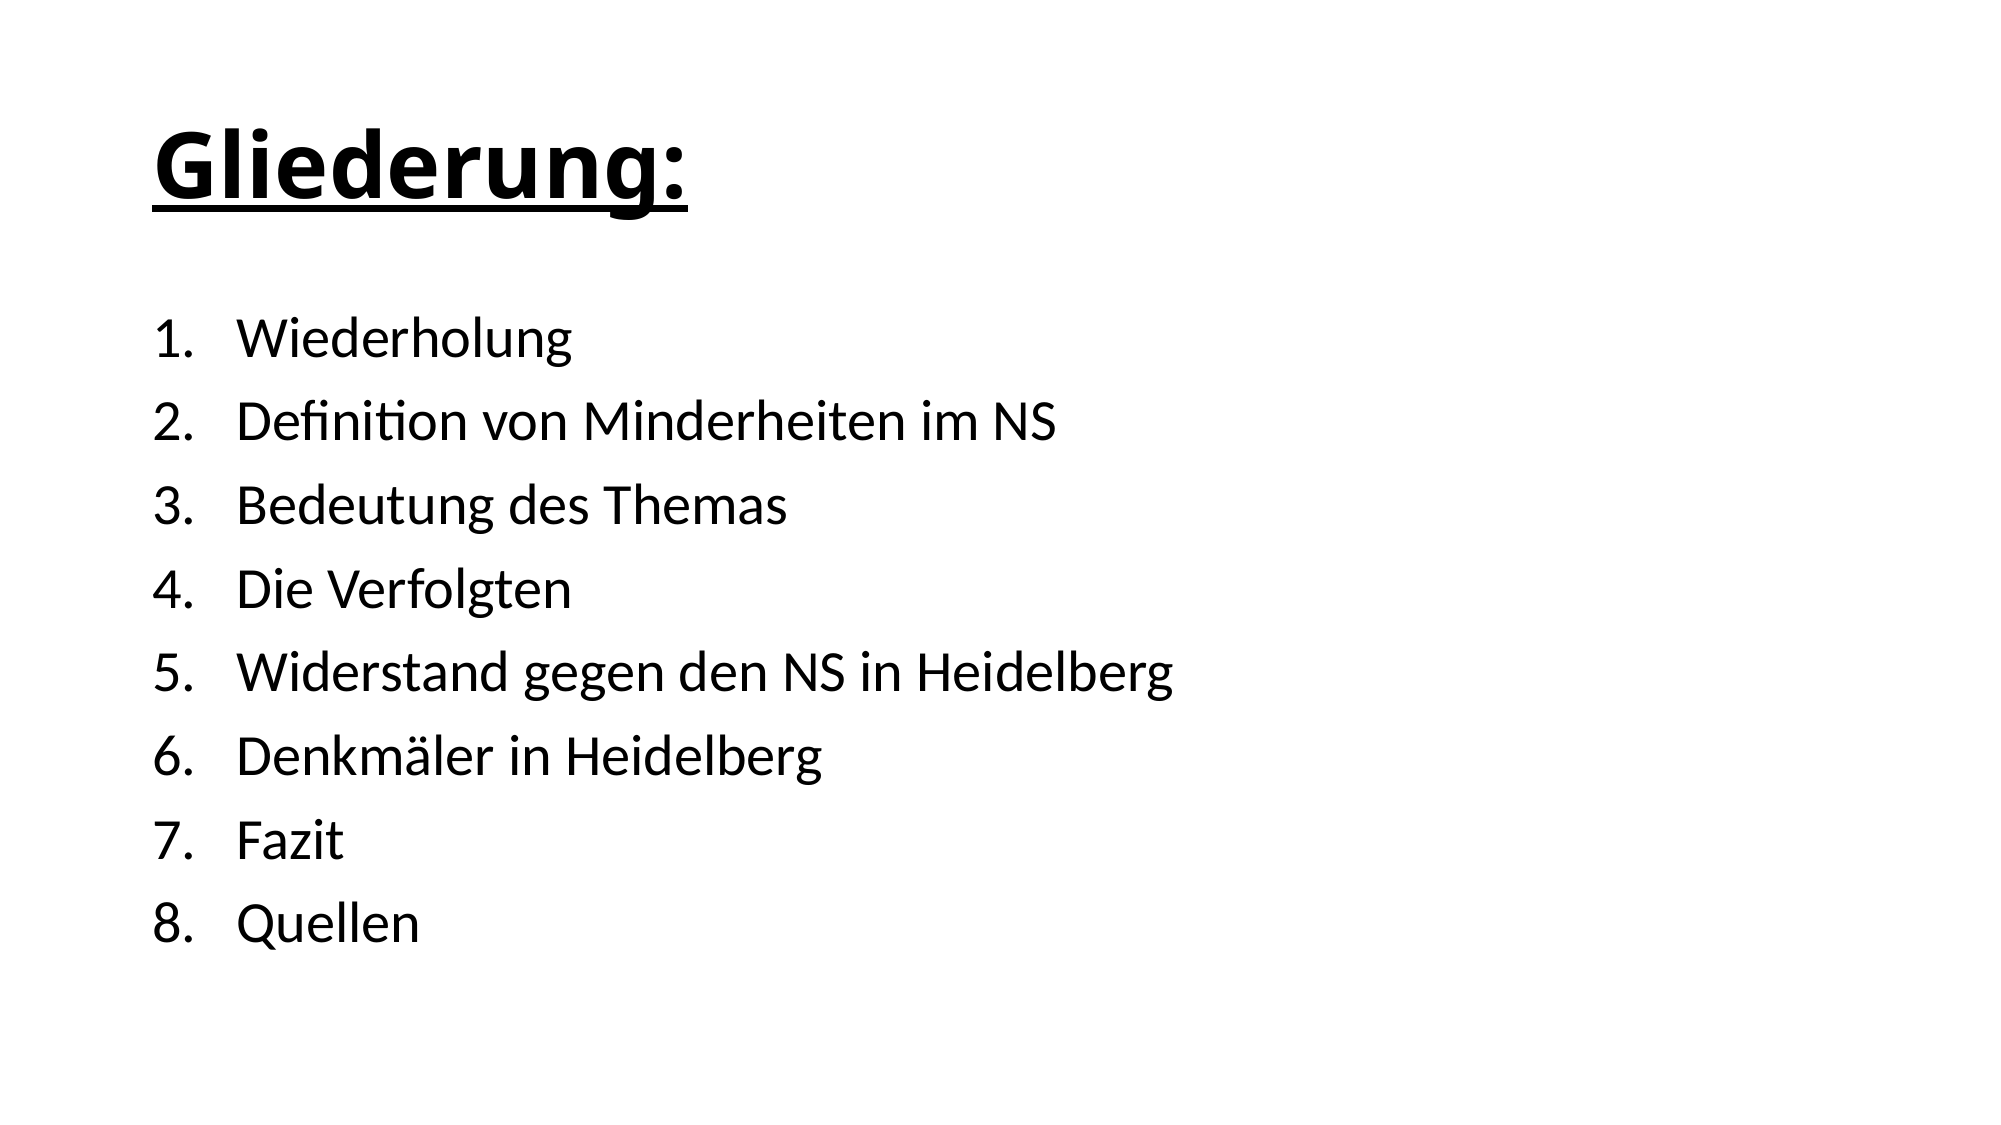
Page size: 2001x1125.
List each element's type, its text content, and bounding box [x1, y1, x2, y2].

list 1. Wiederholung 2. Definition von Minderheiten im NS 3. Bedeutung des Themas 4. Die Verfolgten 5. Widerstand gegen den NS in Heidelberg 6. Denkmäler in Heidelberg 7. Fazit 8. Quellen [137, 299, 1863, 1014]
title Gliederung: [137, 59, 1863, 278]
